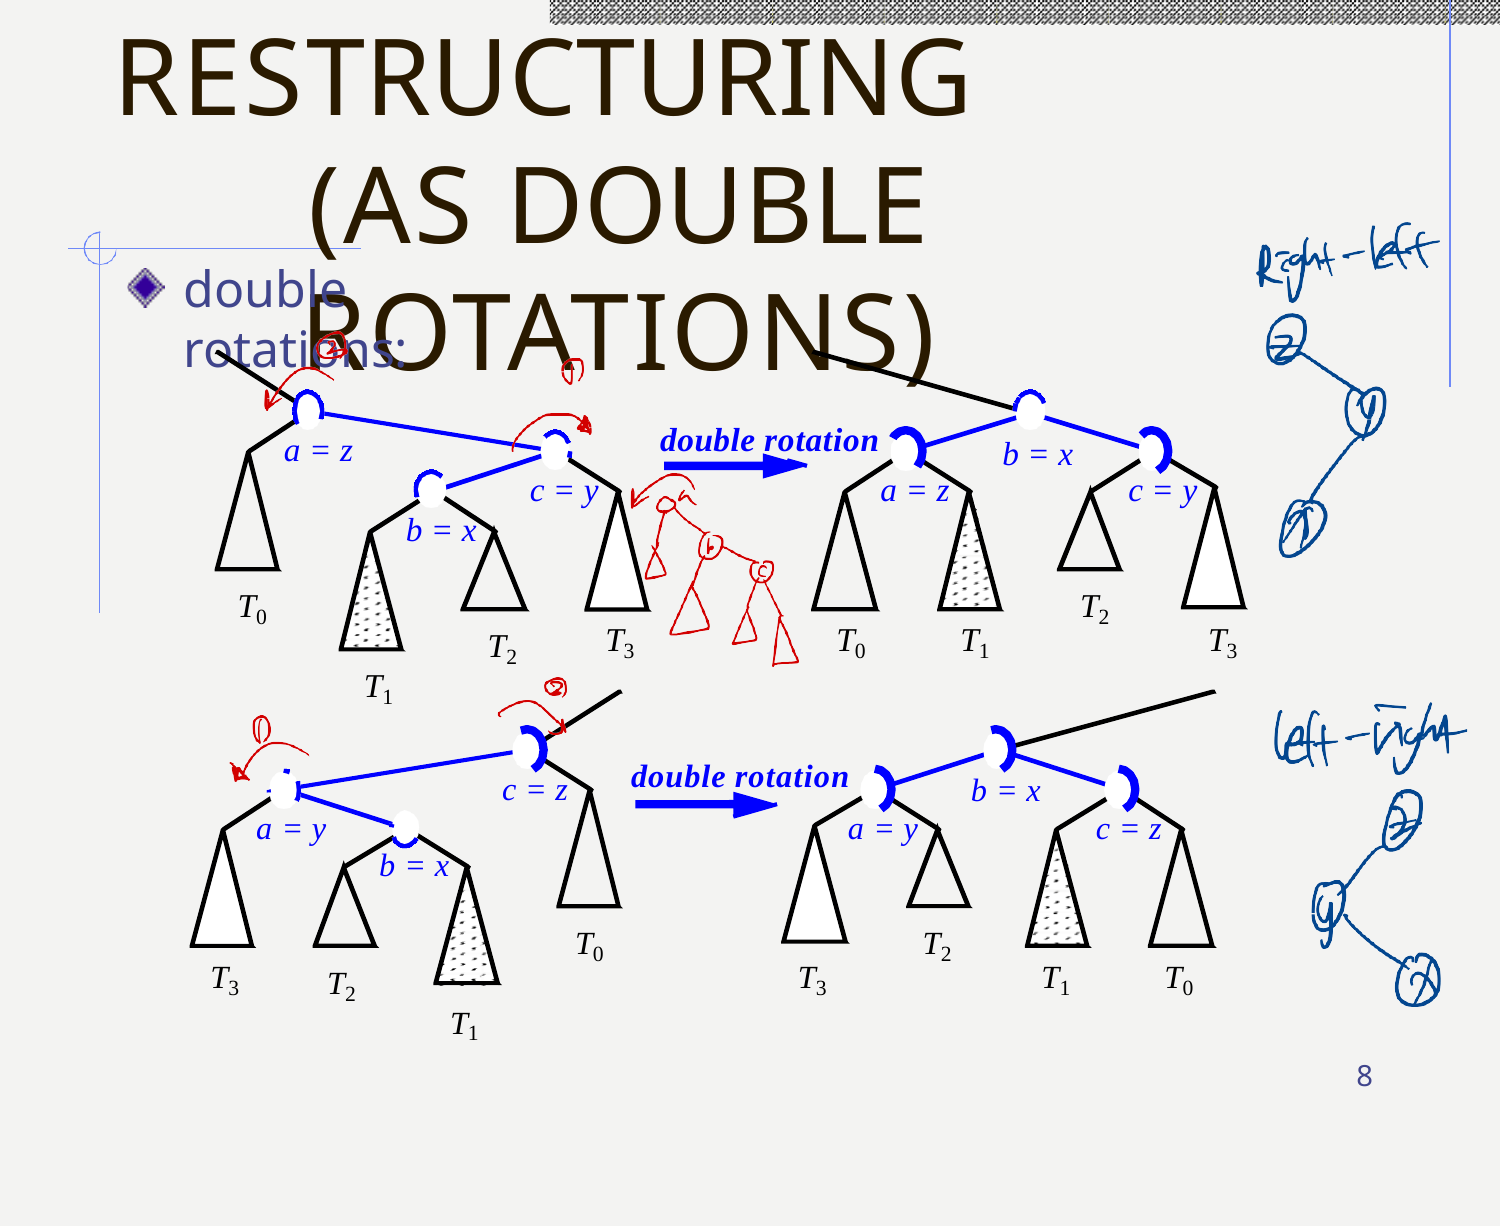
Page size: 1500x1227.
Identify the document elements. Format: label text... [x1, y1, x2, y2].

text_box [229, 677, 568, 782]
text_box [1256, 388, 1440, 558]
text_box T0 [1158, 948, 1198, 1000]
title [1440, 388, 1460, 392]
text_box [214, 349, 264, 652]
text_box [549, 0, 1500, 388]
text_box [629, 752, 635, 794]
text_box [189, 689, 623, 986]
text_box T1 [1035, 948, 1075, 1000]
text_box T3 [204, 986, 242, 1000]
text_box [635, 689, 1217, 948]
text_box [799, 349, 1249, 652]
title Restructuring (as Double Rotations) [112, 7, 549, 255]
text_box T1 [357, 667, 398, 677]
text_box 8 [1354, 1055, 1375, 1093]
text_box [1311, 789, 1441, 1007]
text_box T2 [916, 948, 957, 967]
text_box double rotations: [361, 255, 549, 331]
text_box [67, 231, 361, 614]
text_box T1 [443, 993, 484, 1046]
text_box T3 [1201, 652, 1242, 663]
text_box T2 [320, 986, 361, 1006]
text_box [264, 331, 799, 667]
text_box T0 [830, 652, 870, 663]
text_box T3 [791, 948, 830, 1000]
text_box T1 [954, 652, 994, 663]
text_box [1274, 702, 1468, 775]
